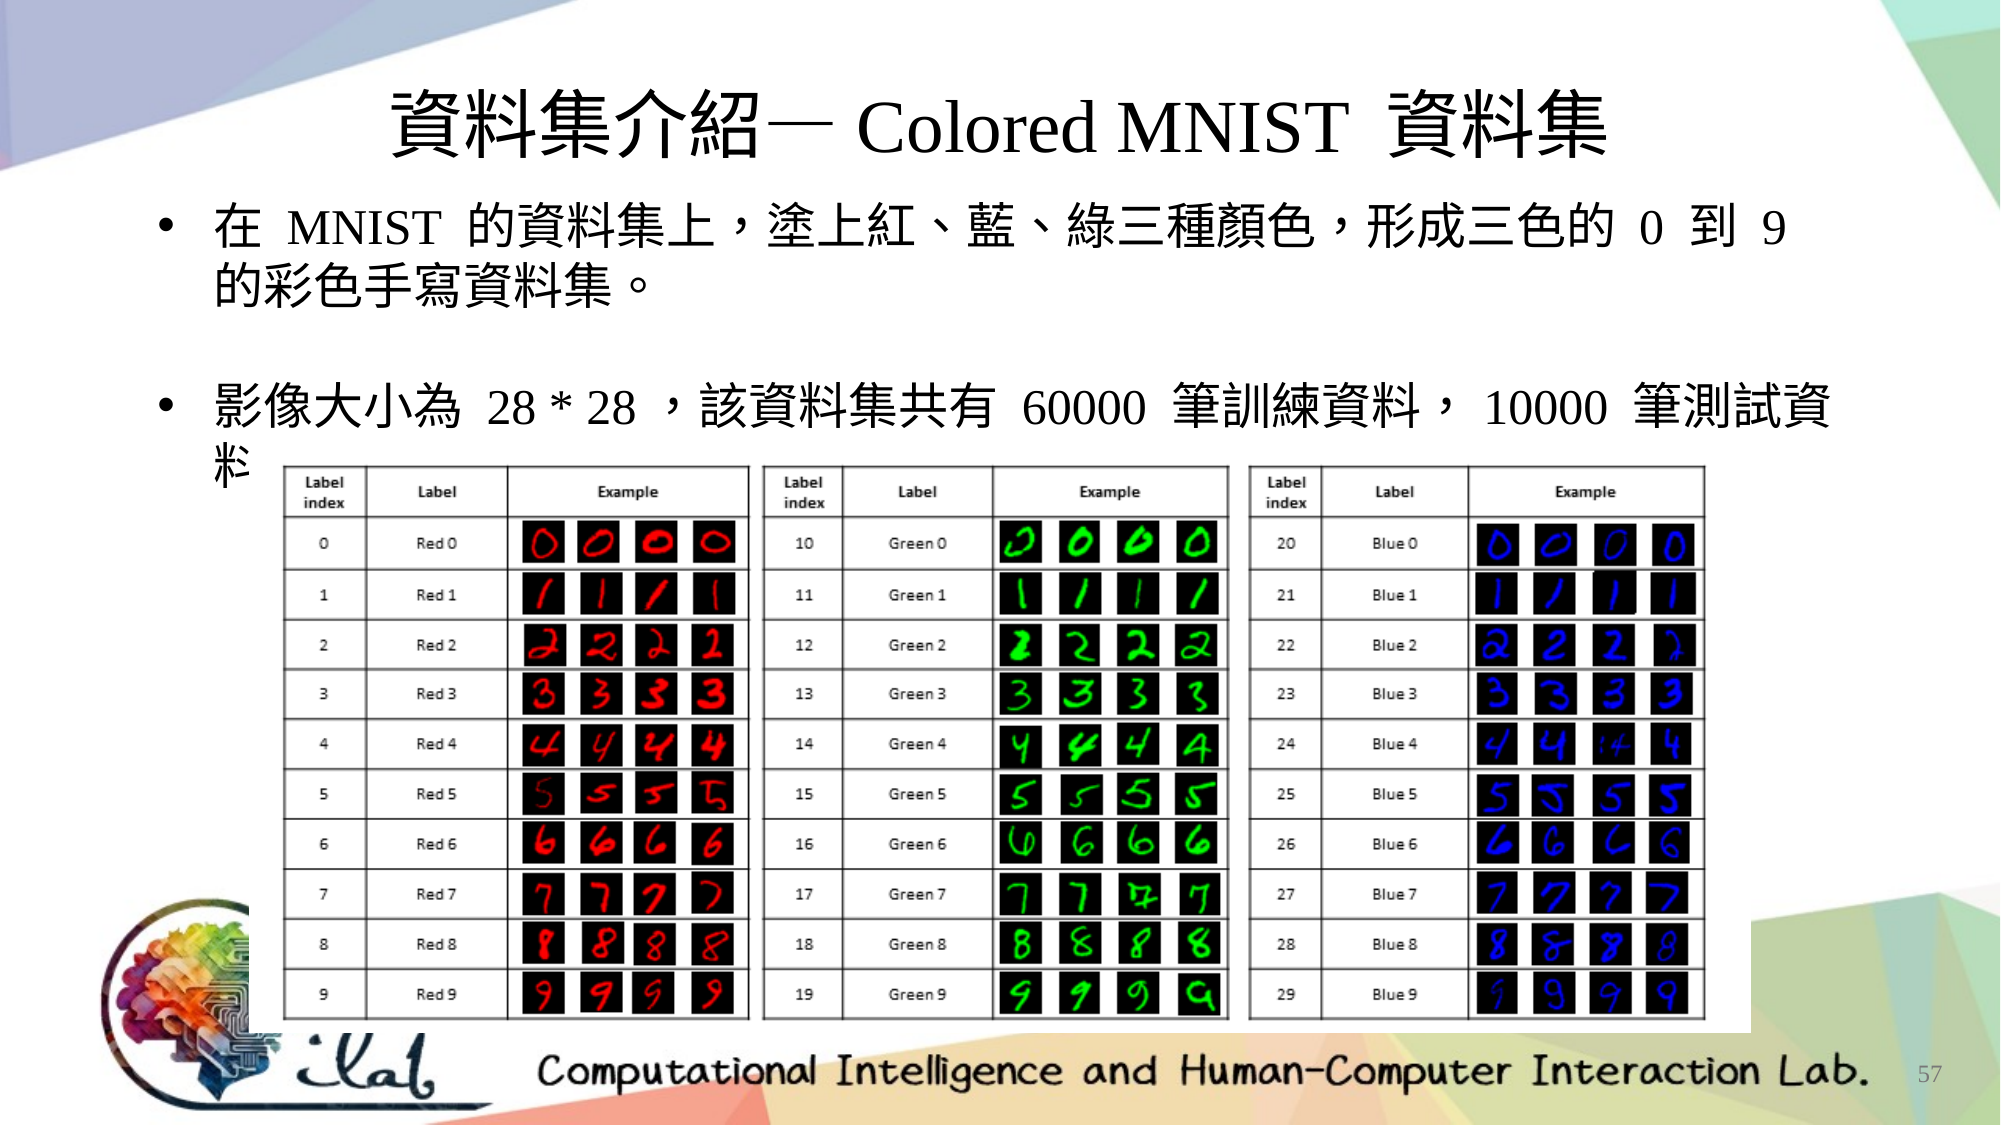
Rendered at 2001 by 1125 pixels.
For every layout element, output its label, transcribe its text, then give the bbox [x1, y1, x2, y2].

text_box 資料集介紹—Colored MNIST 資料集 [373, 70, 1626, 175]
text_box 在 MNIST 的資料集上，塗上紅、藍、綠三種顏色，形成三色的 0 到 9 的彩色手寫資料集。 影像大小為 28 * 28，該資料集共有 60000 筆訓練資料，10000 筆測試資料 [142, 186, 1858, 502]
slide_number 57 [1507, 1042, 1958, 1103]
picture [0, 0, 2001, 1125]
